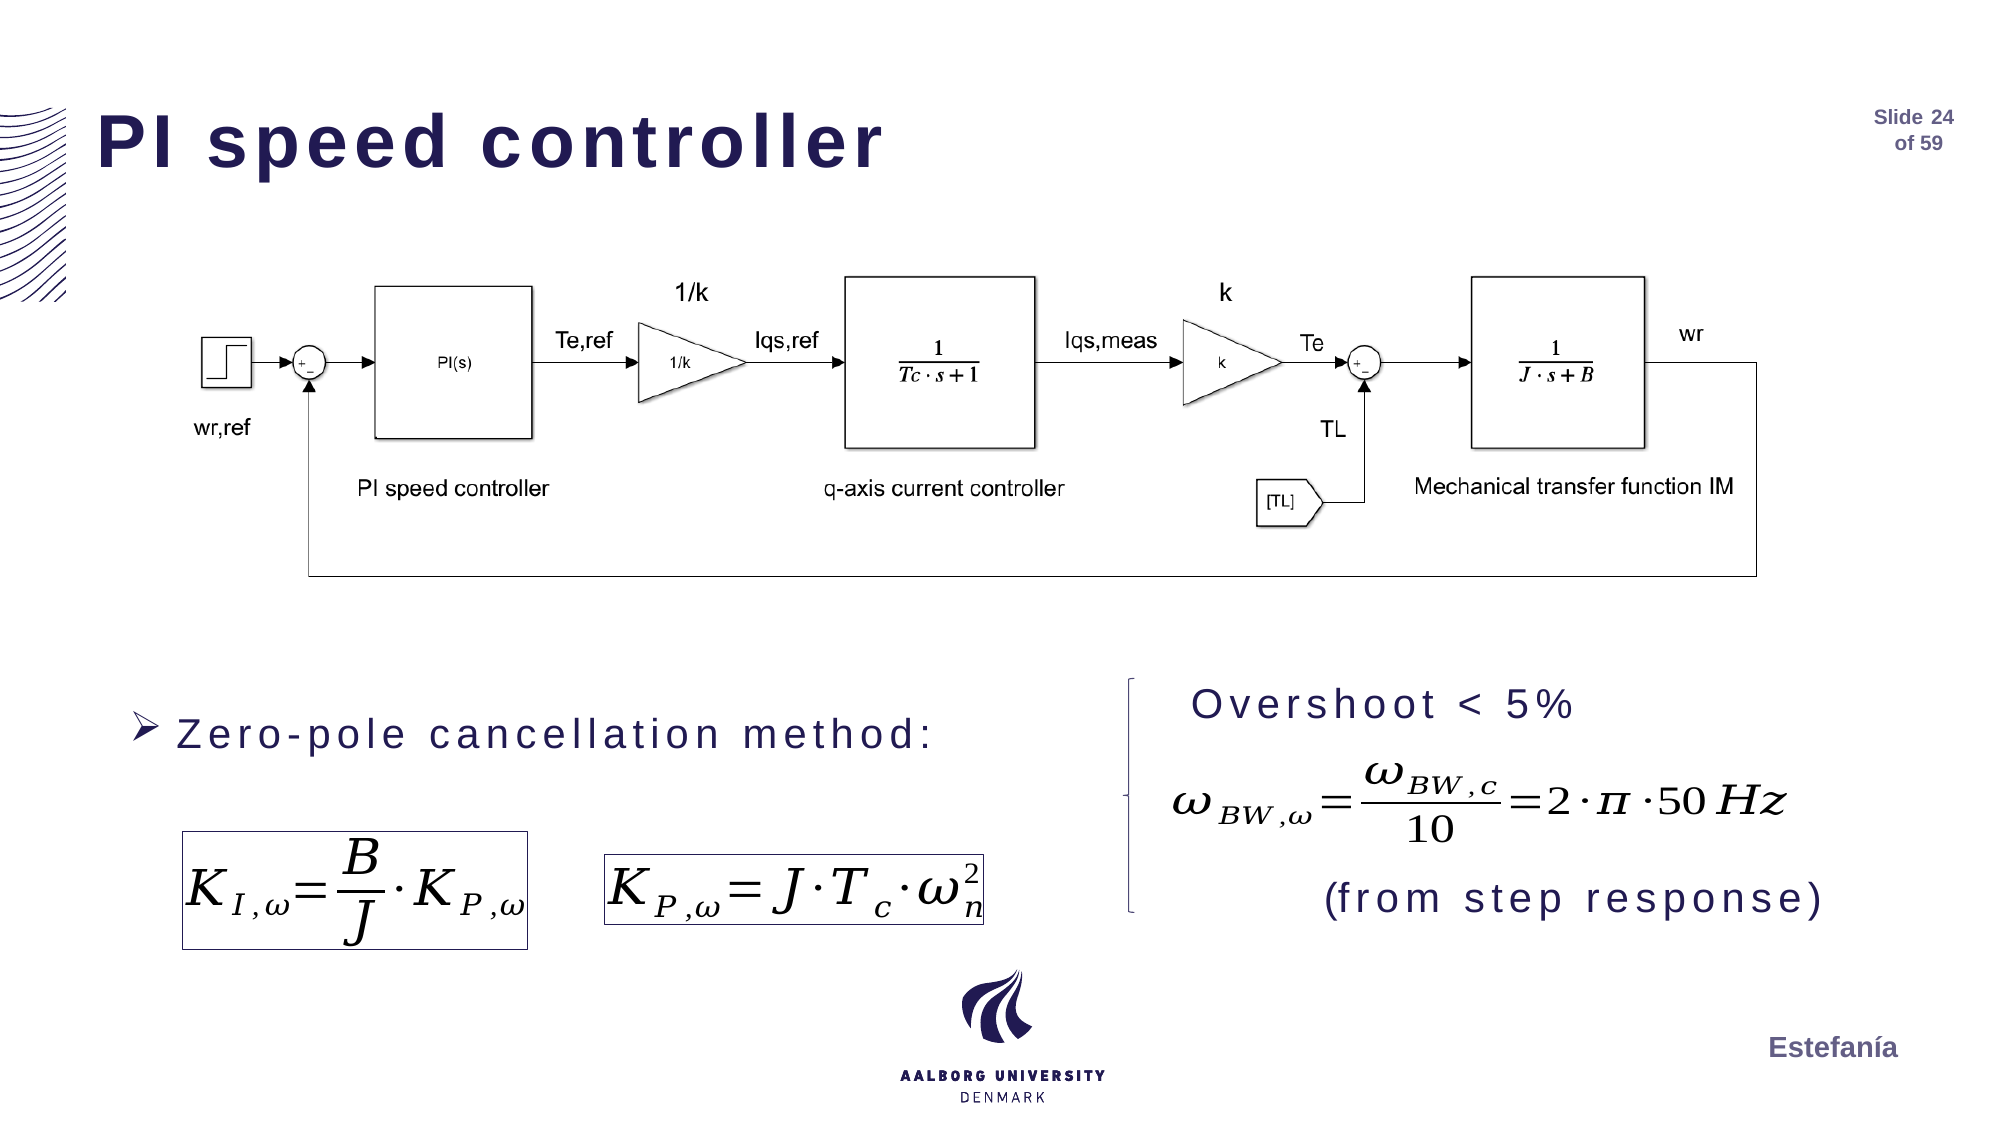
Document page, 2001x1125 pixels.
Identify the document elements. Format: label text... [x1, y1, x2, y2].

picture [192, 256, 1766, 587]
text_box of 59 [1864, 123, 1944, 162]
text_box Zero-pole cancellation method: [114, 549, 974, 884]
slide_number 24 [1924, 97, 1954, 135]
text_box Slide [1859, 97, 1924, 135]
text_box Estefanía [1765, 1027, 1899, 1065]
text_box [1122, 677, 1135, 913]
title PI speed controller [96, 60, 1582, 303]
text_box Overshoot < 5% [1176, 669, 1606, 735]
